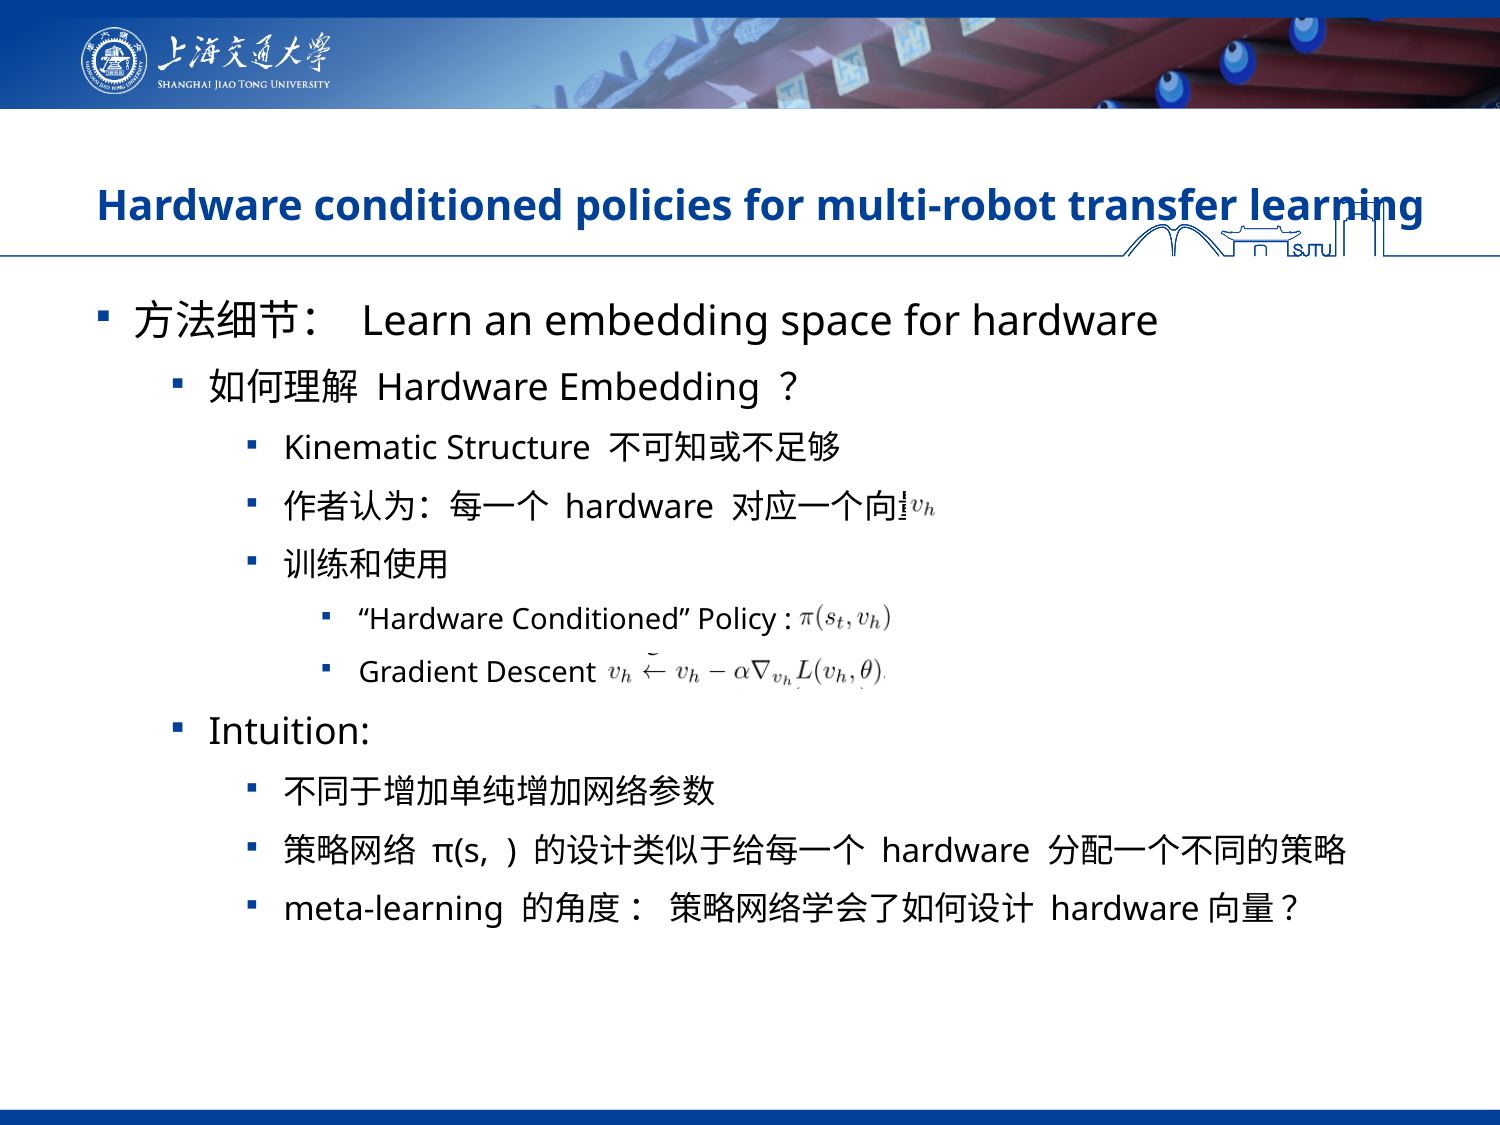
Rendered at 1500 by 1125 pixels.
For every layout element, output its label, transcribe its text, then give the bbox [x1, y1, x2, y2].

picture [0, 18, 1500, 109]
title Hardware conditioned policies for multi-robot transfer learning [81, 159, 1455, 254]
list 方法细节： Learn an embedding space for hardware 如何理解 Hardware Embedding ？ Kinematic Structure 不可知或不足够 作者认为：每一个 hardware 对应一个向量 训练和使用 “Hardware Conditioned” Policy : Gradient Descent : Intuition: 不同于增加单纯增加网络参数 策略网络 π(s, ) 的设计类似于给每一个 hardware 分配一个不同的策略 meta-learning 的角度 ： 策略网络学会了如何设计 hardware向量 ？ [81, 276, 1455, 1084]
picture [906, 490, 945, 520]
picture [598, 653, 885, 689]
picture [797, 603, 894, 631]
